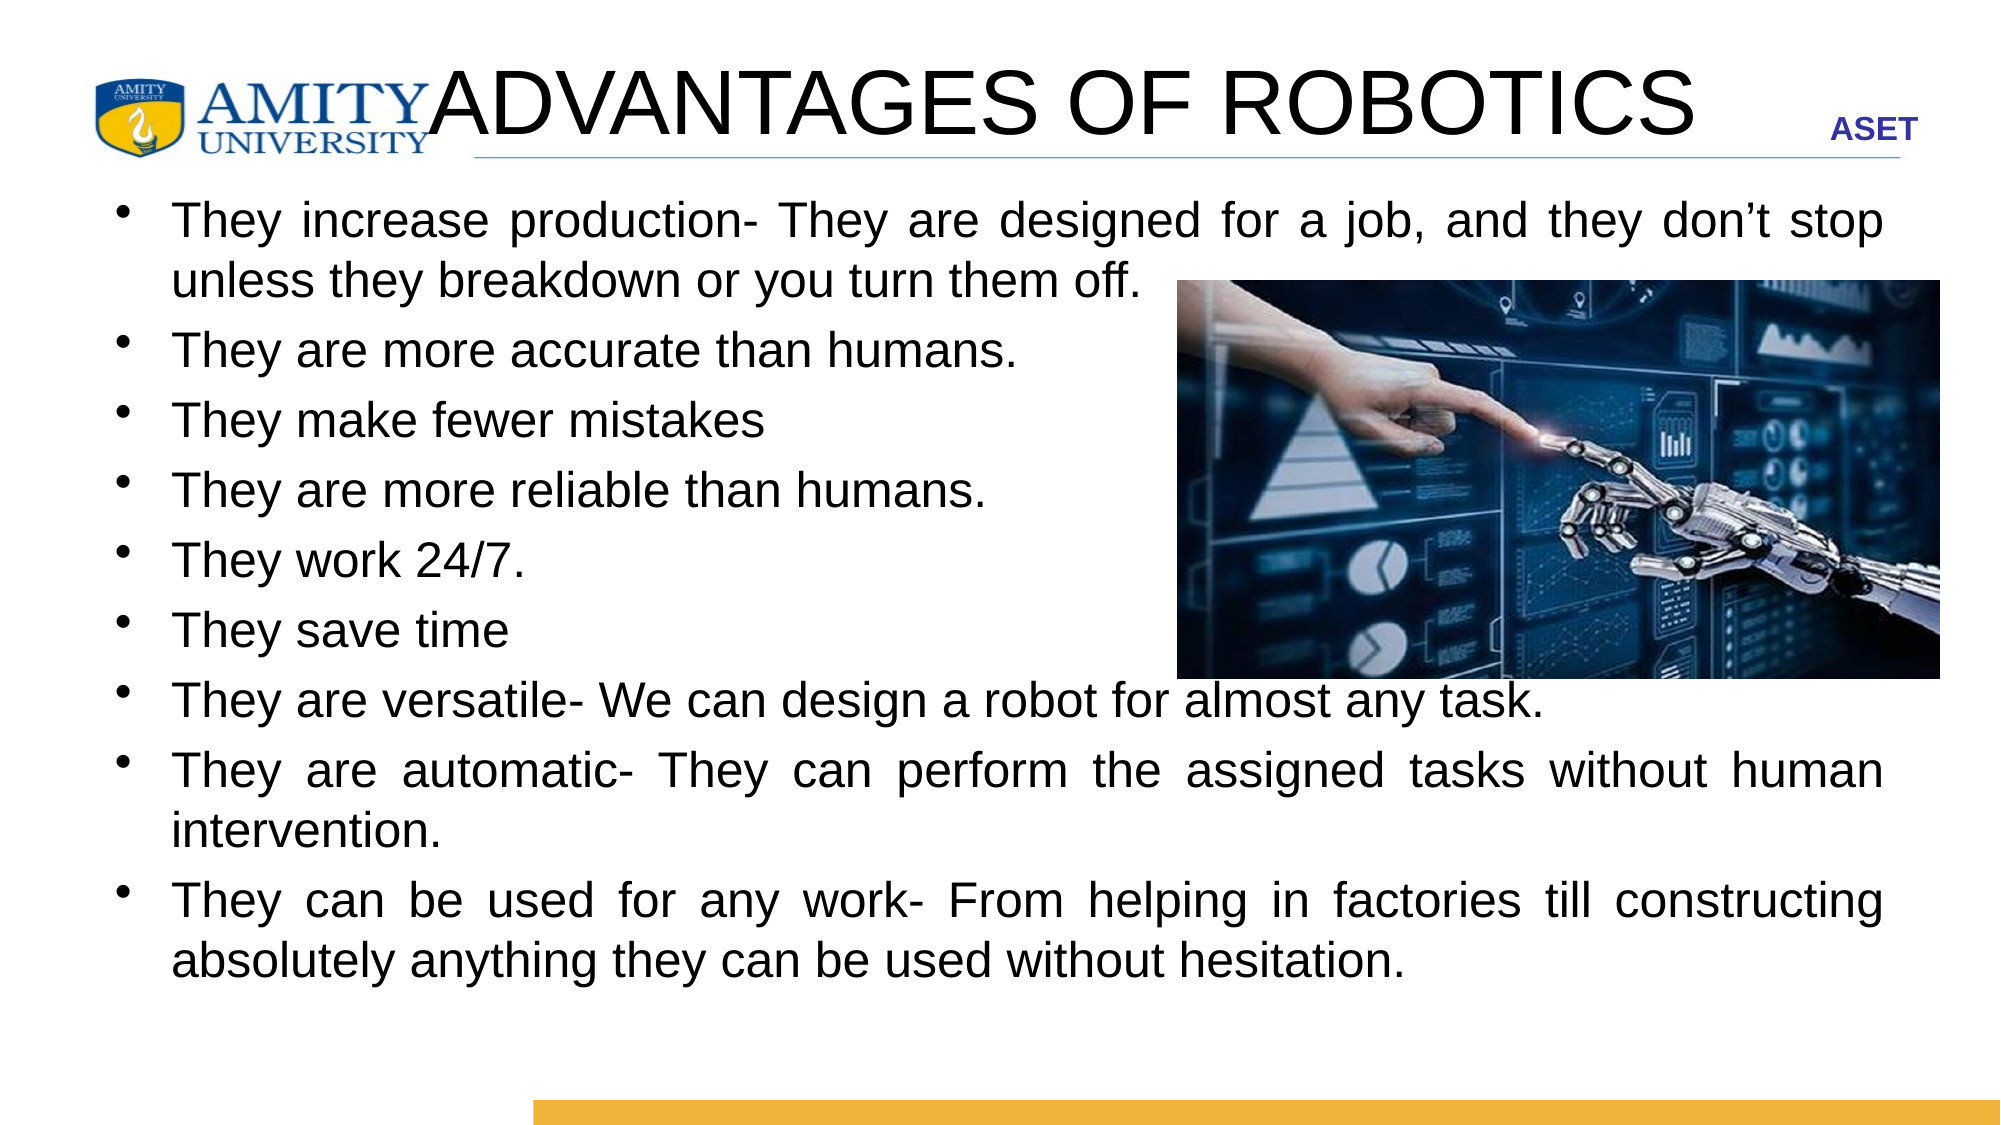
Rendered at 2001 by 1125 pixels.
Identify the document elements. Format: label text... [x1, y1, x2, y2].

title ADVANTAGES OF ROBOTICS [99, 35, 1900, 165]
list They increase production- They are designed for a job, and they don’t stop unless they breakdown or you turn them off. They are more accurate than humans. They make fewer mistakes They are more reliable than humans. They work 24/7. They save time They are versatile- We can design a robot for almost any task. They are automatic- They can perform the assigned tasks without human intervention. They can be used for any work- From helping in factories till constructing absolutely anything they can be used without hesitation. [99, 179, 1900, 1035]
picture [1177, 280, 1940, 680]
picture [0, 0, 2000, 188]
